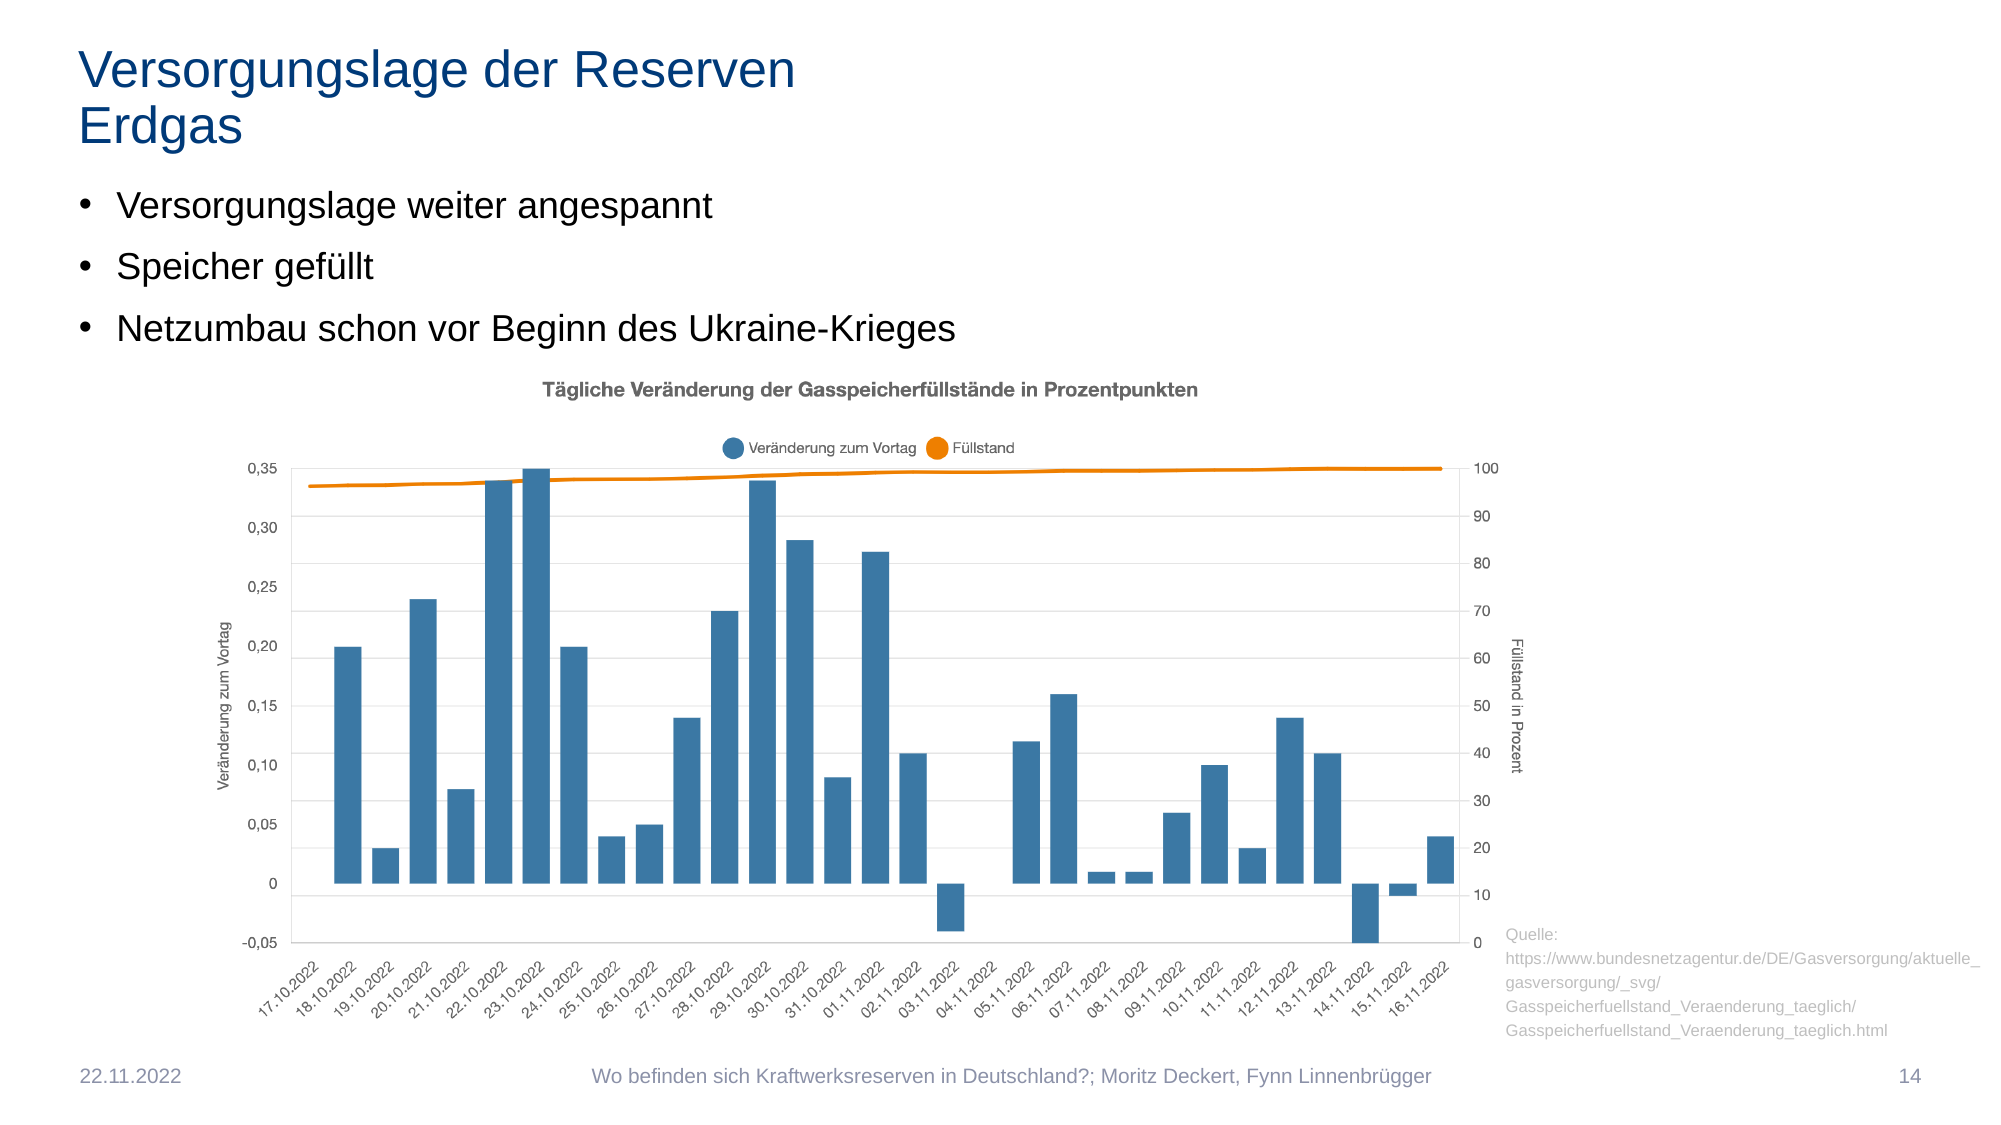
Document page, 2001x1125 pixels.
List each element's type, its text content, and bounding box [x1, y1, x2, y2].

slide_number 14 [1744, 1063, 1922, 1094]
text_box Quelle: https://www.bundesnetzagentur.de/DE/Gasversorgung/aktuelle_gasversorgung/_svg/Gasspeicherfuellstand_Veraenderung_taeglich/Gasspeicherfuellstand_Veraenderung_taeglich.html [1531, 919, 1984, 990]
list Versorgungslage weiter angespannt Speicher gefüllt Netzumbau schon vor Beginn des Ukraine-Krieges [78, 186, 1922, 366]
title Versorgungslage der Reserven Erdgas [78, 42, 1922, 161]
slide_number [79, 1063, 273, 1094]
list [209, 365, 1531, 1026]
footer Wo befinden sich Kraftwerksreserven in Deutschland?; Moritz Deckert, Fynn Linnenbrügger [288, 1063, 1736, 1094]
